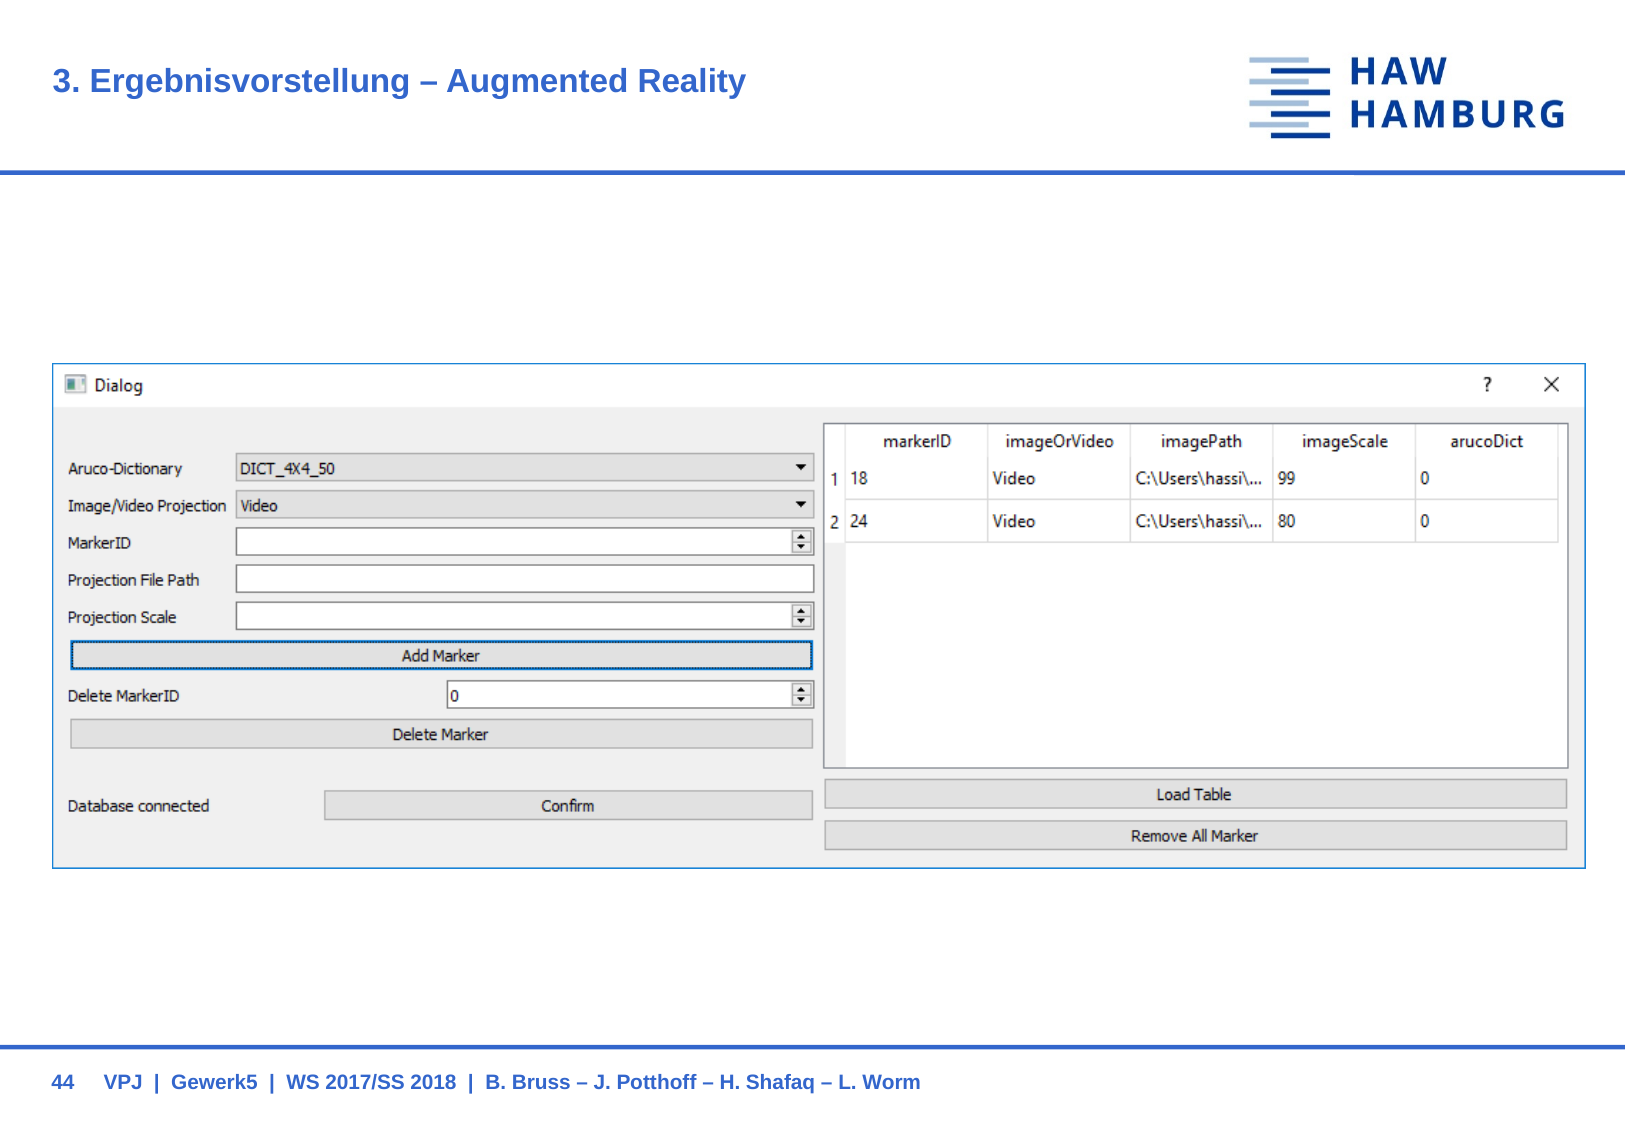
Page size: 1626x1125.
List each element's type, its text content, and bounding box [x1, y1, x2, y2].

slide_number 44 [0, 1046, 81, 1094]
footer VPJ | Gewerk5 | WS 2017/SS 2018 | B. Bruss – J. Potthoff – H. Shafaq – L. Worm [103, 1046, 1522, 1094]
title 3. Ergebnisvorstellung – Augmented Reality [52, 54, 1095, 173]
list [52, 363, 1586, 869]
picture [1222, 30, 1589, 165]
